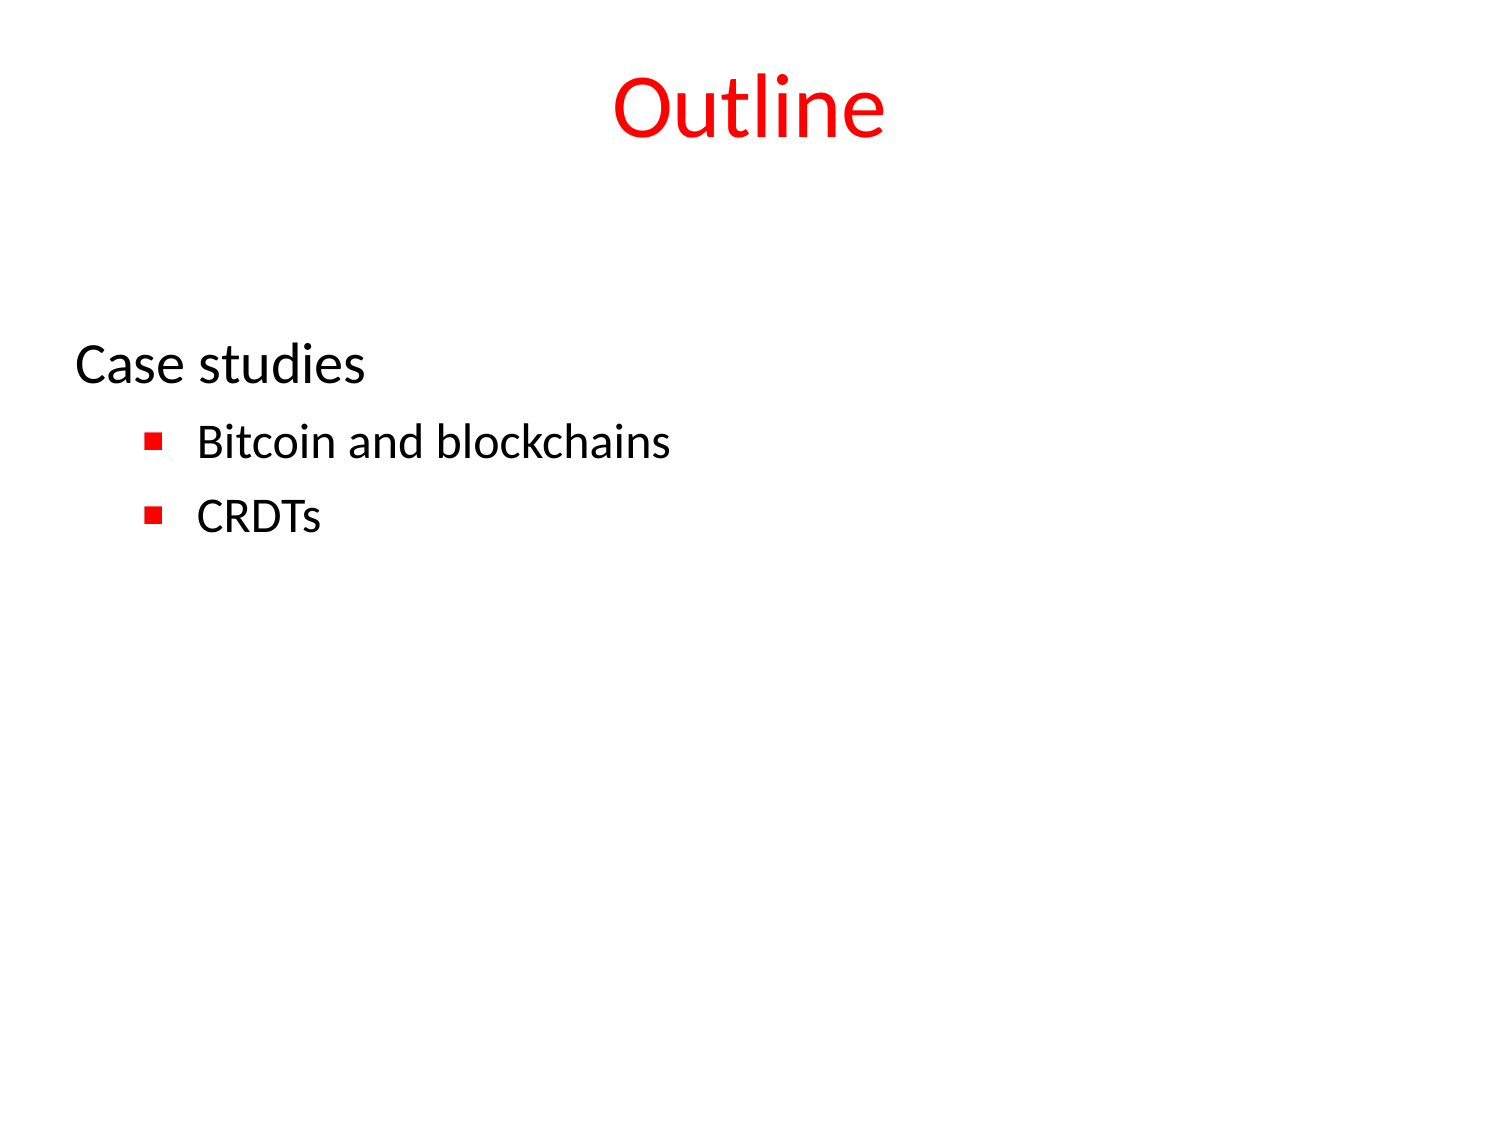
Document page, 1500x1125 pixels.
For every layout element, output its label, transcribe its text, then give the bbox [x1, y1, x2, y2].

picture [140, 502, 162, 524]
title Outline [0, 0, 1500, 213]
list Case studies Bitcoin and blockchains CRDTs [0, 324, 1500, 1125]
picture [140, 428, 162, 450]
